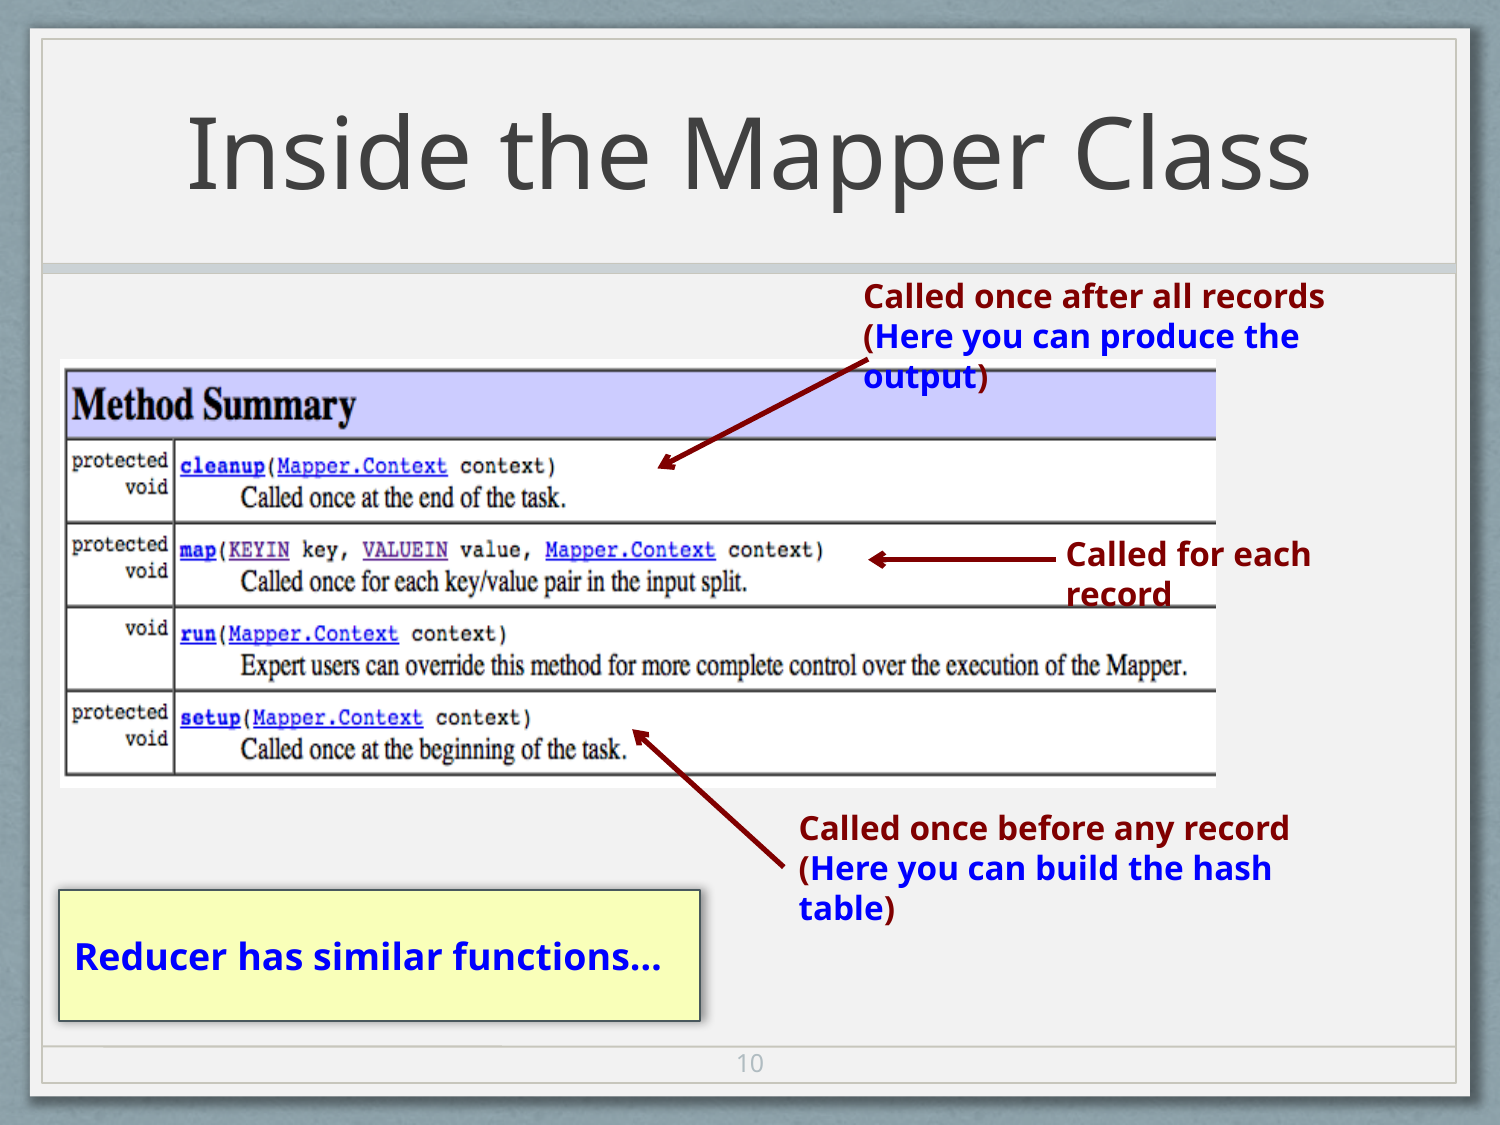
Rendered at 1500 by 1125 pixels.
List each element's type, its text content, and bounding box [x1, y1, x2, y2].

text_box Reducer has similar functions… [58, 889, 701, 1022]
slide_number 10 [687, 1042, 813, 1088]
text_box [656, 267, 1389, 469]
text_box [631, 728, 1324, 897]
title Inside the Mapper Class [147, 40, 1353, 260]
picture [59, 358, 1217, 788]
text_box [867, 525, 1428, 583]
